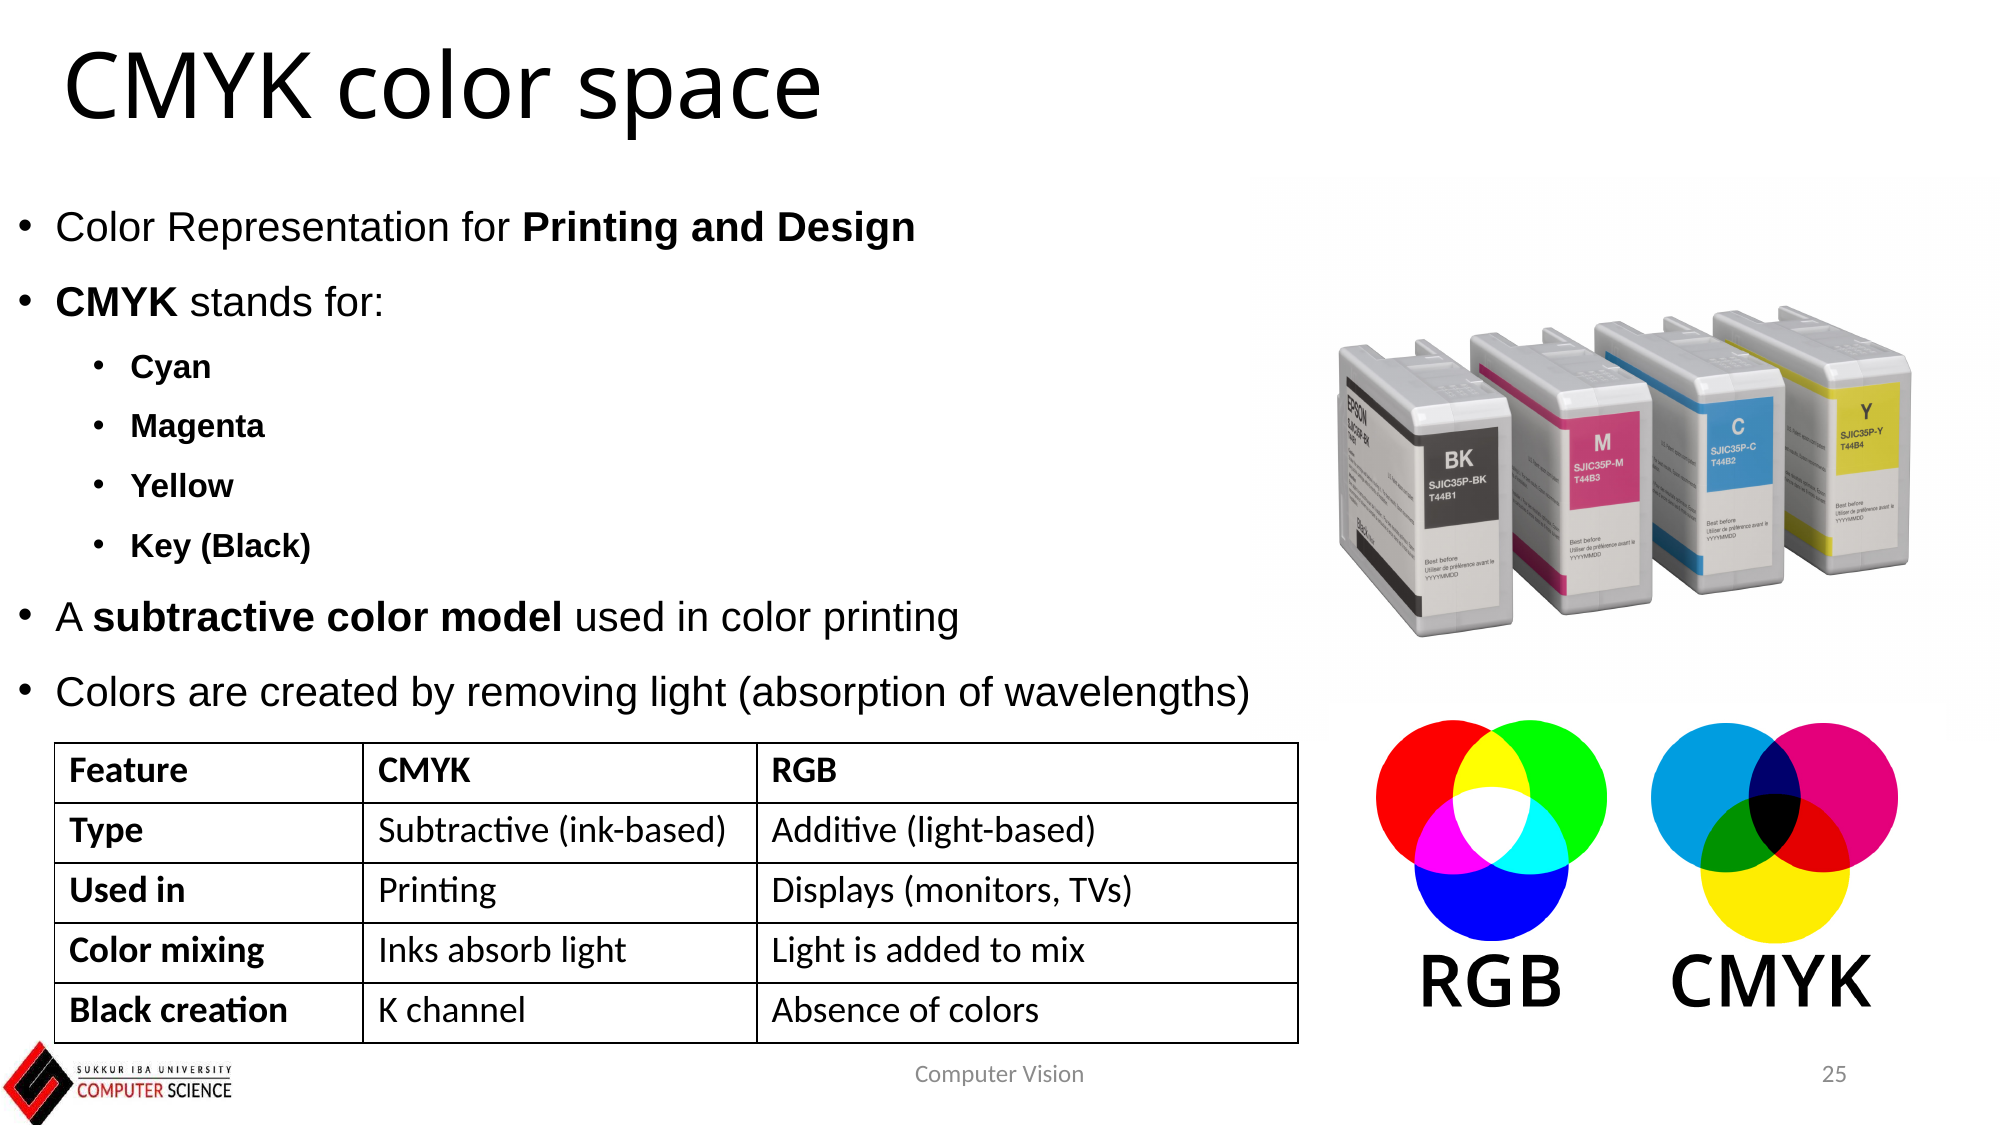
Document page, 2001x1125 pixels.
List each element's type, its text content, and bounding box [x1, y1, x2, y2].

table_cell Used in [55, 864, 362, 922]
table_cell Black creation [55, 984, 362, 1042]
picture [1249, 178, 2000, 1027]
table_cell Absence of colors [758, 984, 1297, 1042]
footer Computer Vision [662, 1042, 1338, 1103]
table_header Feature [55, 744, 362, 802]
table_cell Subtractive (ink-based) [364, 804, 756, 862]
table_cell Color mixing [55, 924, 362, 982]
list Color Representation for Printing and Design CMYK stands for: Cyan Magenta Yellow Key (Black) A subtractive color model used in color printing Colors are created by removing light (absorption of wavelengths) [2, 155, 1863, 809]
picture [1, 1040, 233, 1125]
table_cell K channel [364, 984, 756, 1042]
table_cell Light is added to mix [758, 924, 1297, 982]
table_cell Printing [364, 864, 756, 922]
table_cell Additive (light-based) [758, 804, 1297, 862]
slide_number 25 [1412, 1042, 1863, 1103]
table_cell Type [55, 804, 362, 862]
table_cell Displays (monitors, TVs) [758, 864, 1297, 922]
table_header RGB [758, 744, 1297, 802]
table_header CMYK [364, 744, 756, 802]
table_cell Inks absorb light [364, 924, 756, 982]
title CMYK color space [0, 0, 2000, 178]
